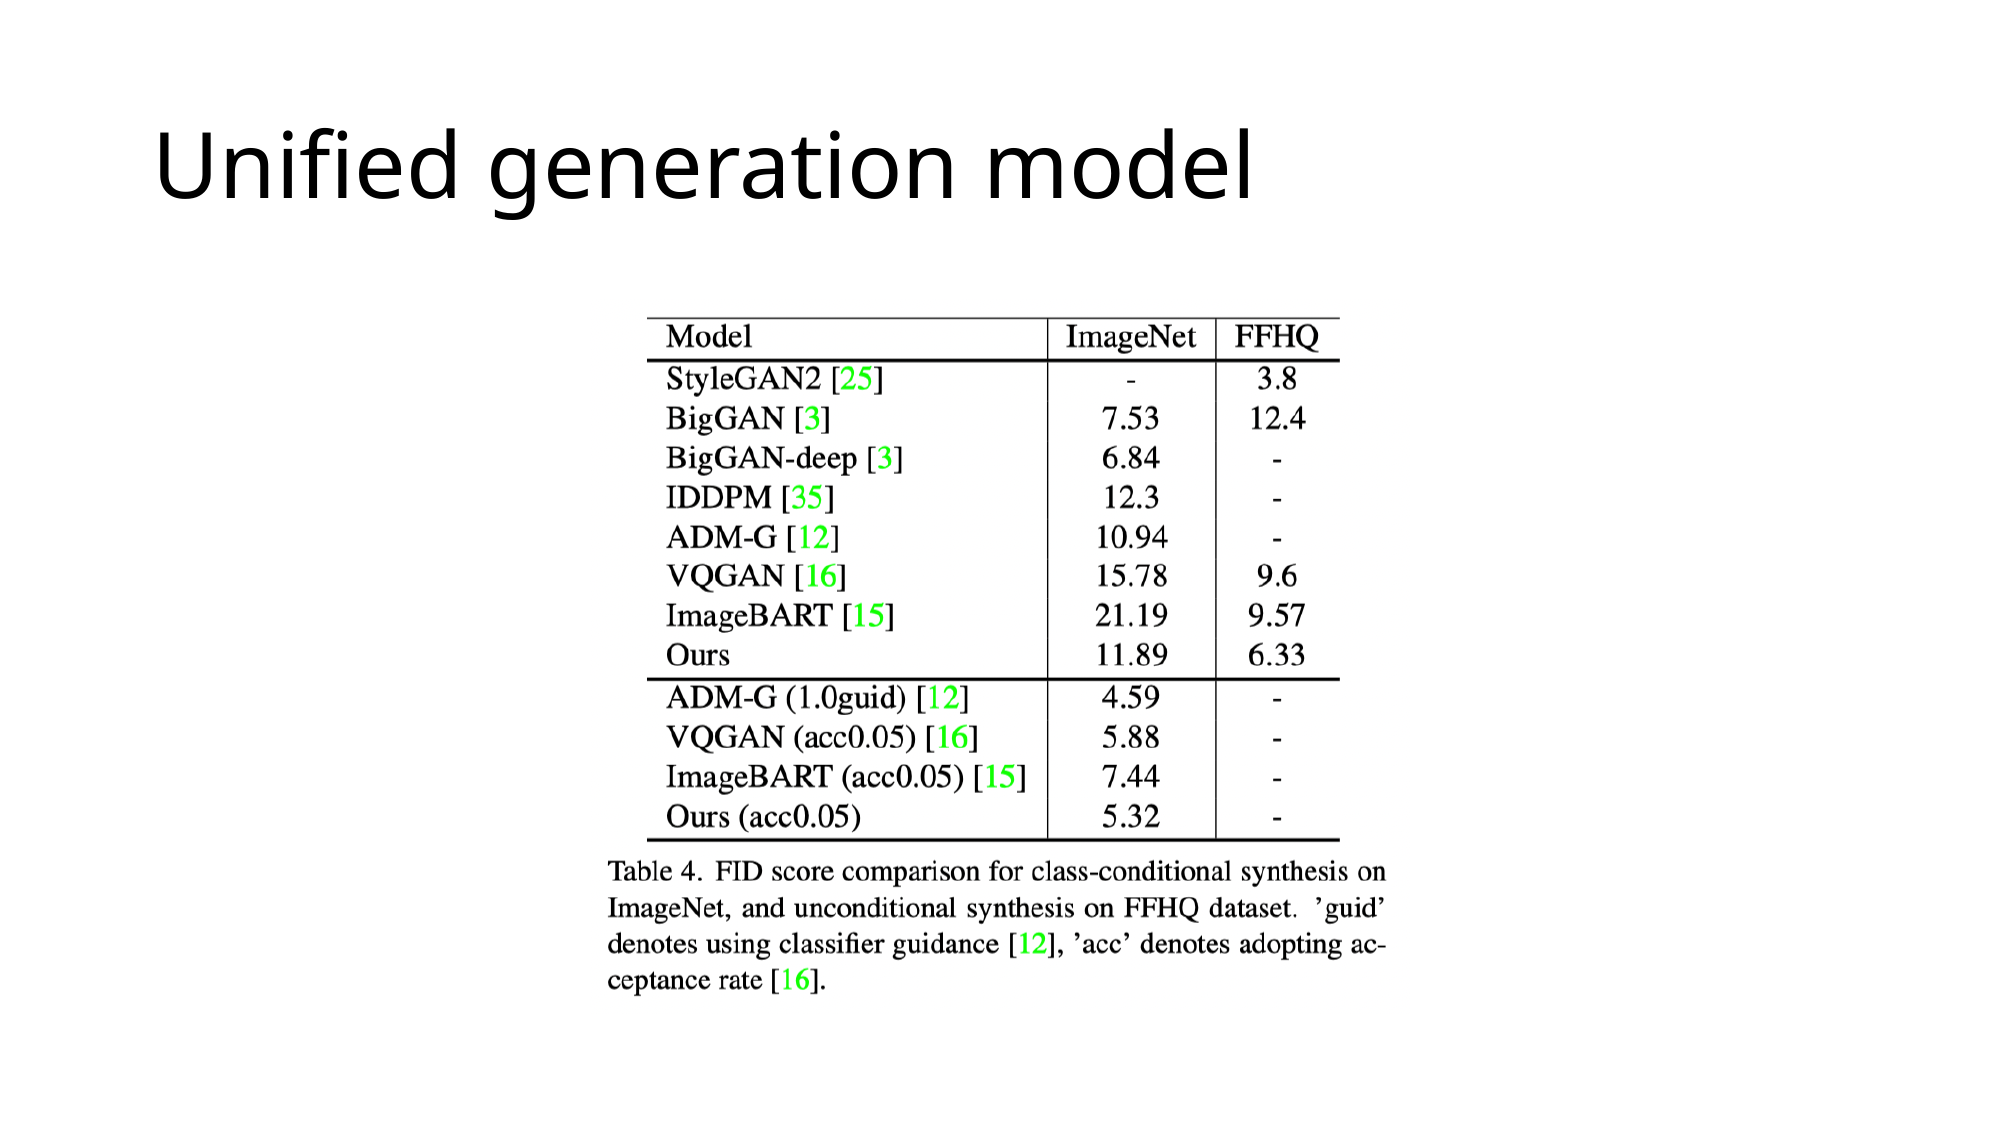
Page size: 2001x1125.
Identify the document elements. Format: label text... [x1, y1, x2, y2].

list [590, 299, 1410, 1014]
title Unified generation model [137, 59, 1863, 278]
